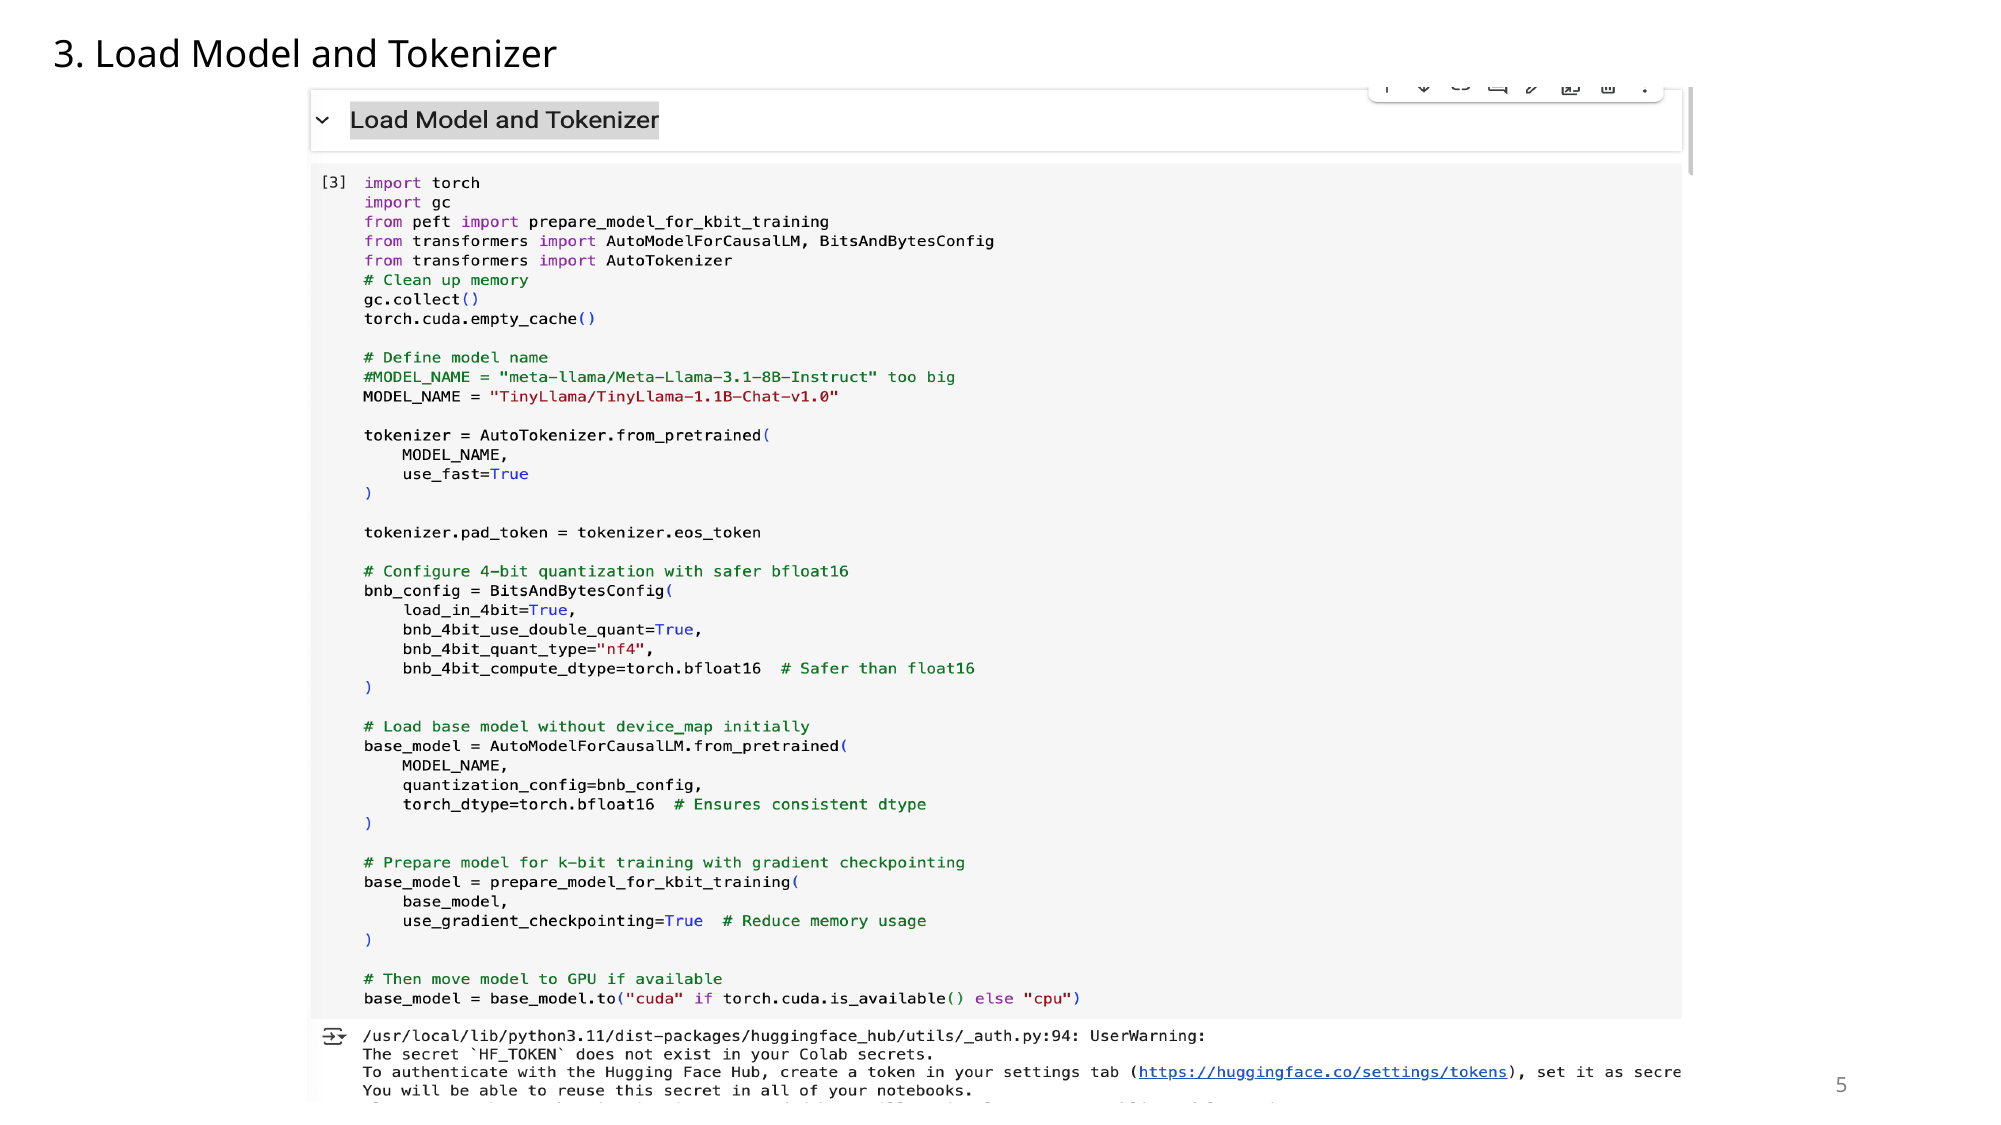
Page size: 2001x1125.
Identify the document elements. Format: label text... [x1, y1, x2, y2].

slide_number 5 [1693, 1068, 1863, 1103]
picture [307, 87, 1693, 1103]
text_box 3. Load Model and Tokenizer [38, 22, 1962, 83]
